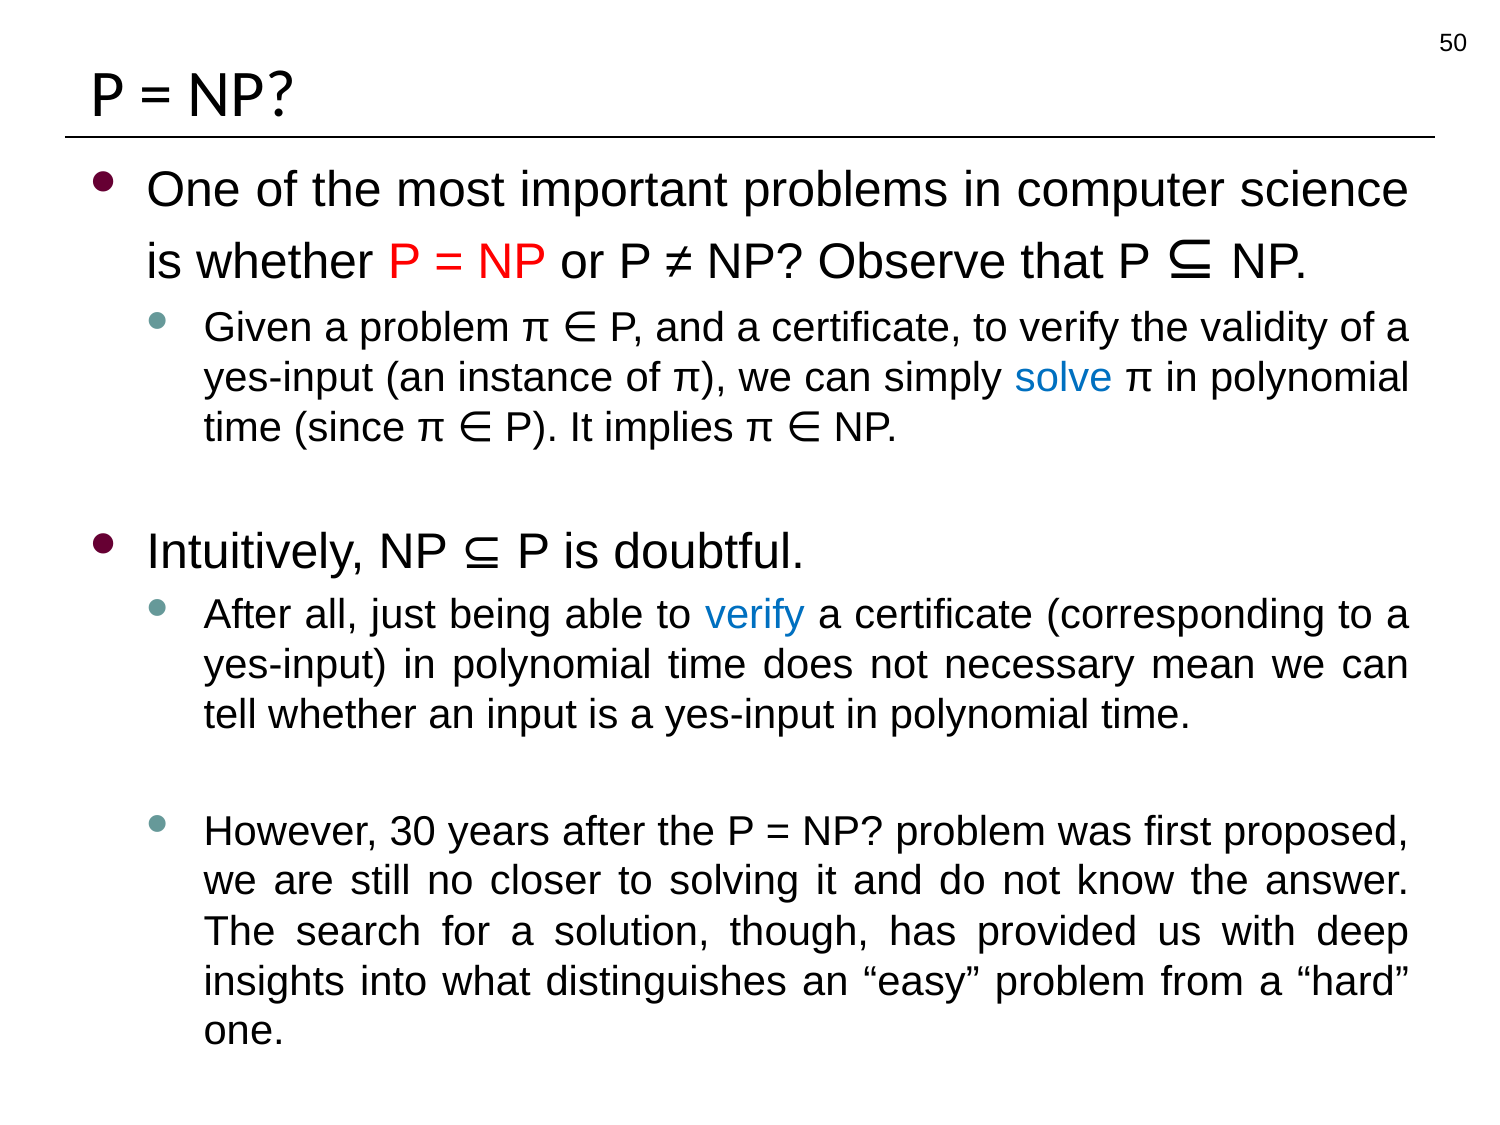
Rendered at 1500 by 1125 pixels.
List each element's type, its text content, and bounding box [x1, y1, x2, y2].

text_box One of the most important problems in computer science is whether P = NP or P ≠ NP? Observe that P ⊆ NP. Given a problem π ∈ P, and a certificate, to verify the validity of a yes-input (an instance of π), we can simply solve π in polynomial time (since π ∈ P). It implies π ∈ NP. Intuitively, NP ⊆ P is doubtful. After all, just being able to verify a certificate (corresponding to a yes-input) in polynomial time does not necessary mean we can tell whether an input is a yes-input in polynomial time. However, 30 years after the P = NP? problem was first proposed, we are still no closer to solving it and do not know the answer. The search for a solution, though, has provided us with deep insights into what distinguishes an “easy” problem from a “hard” one. [74, 148, 1425, 1106]
title P = NP? [75, 20, 1425, 138]
slide_number 50 [1131, 18, 1483, 62]
